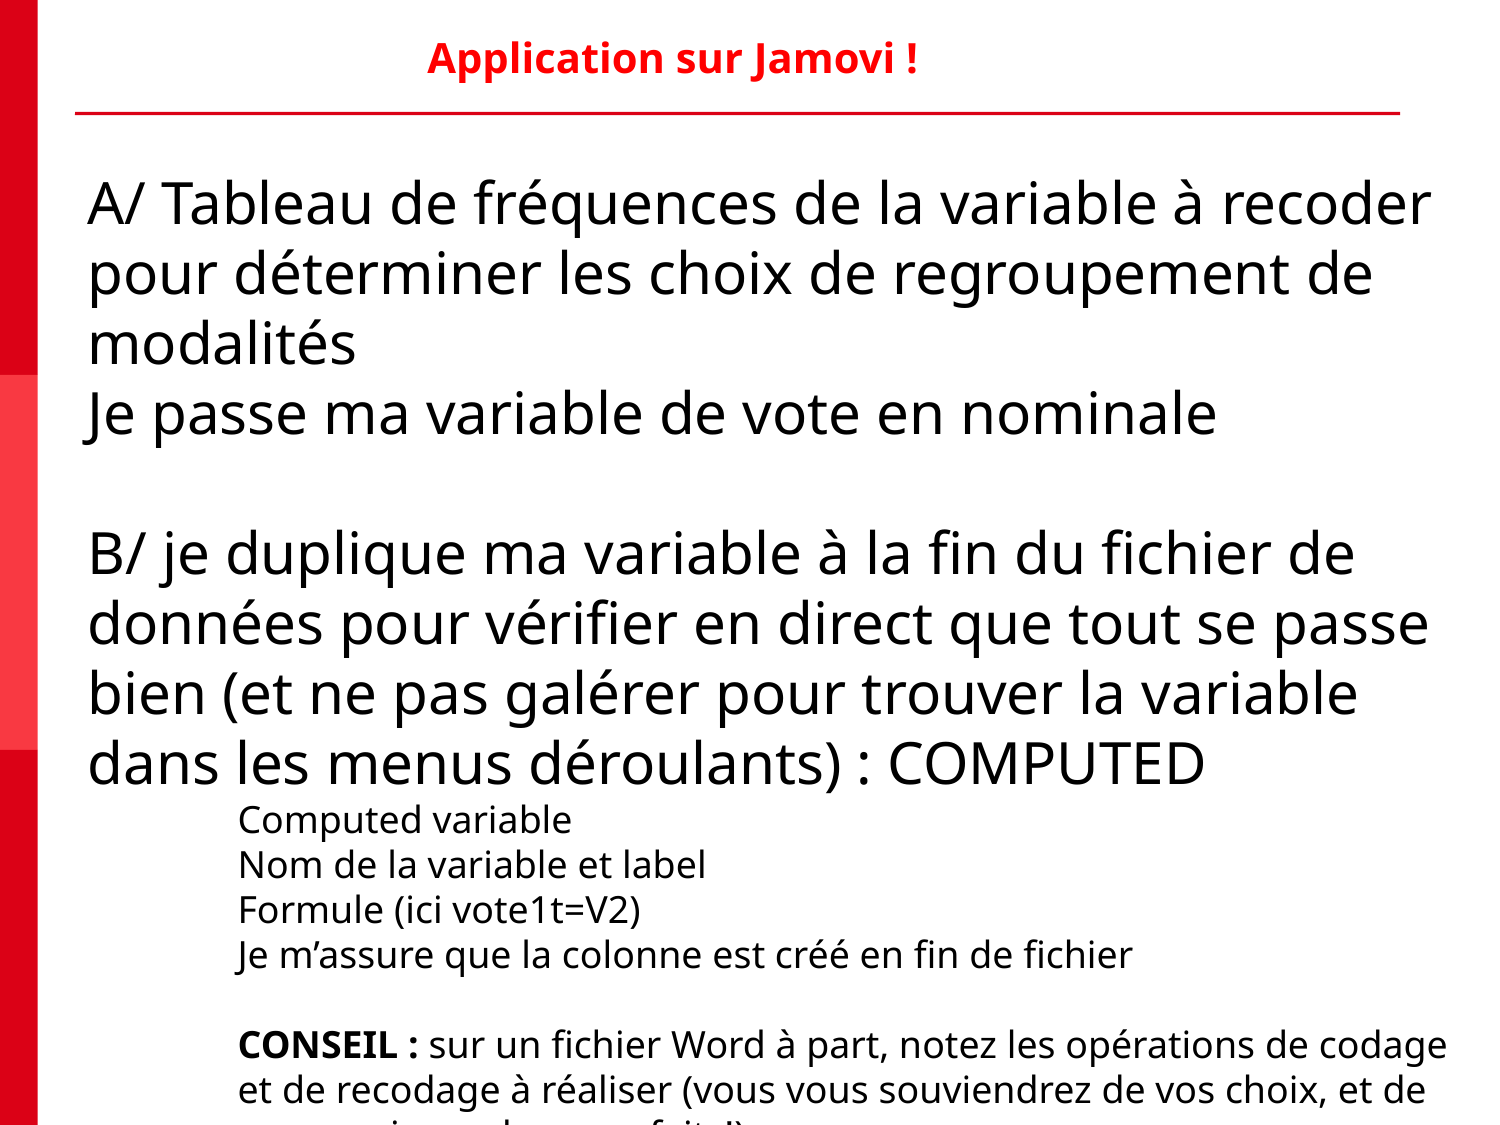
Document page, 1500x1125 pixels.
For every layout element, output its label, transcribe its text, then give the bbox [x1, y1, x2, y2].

text_box Application sur Jamovi ! [412, 23, 1350, 89]
list A/ Tableau de fréquences de la variable à recoder pour déterminer les choix de regroupement de modalités Je passe ma variable de vote en nominale B/ je duplique ma variable à la fin du fichier de données pour vérifier en direct que tout se passe bien (et ne pas galérer pour trouver la variable dans les menus déroulants) : COMPUTED Computed variable Nom de la variable et label Formule (ici vote1t=V2) Je m’assure que la colonne est créé en fin de fichier CONSEIL : sur un fichier Word à part, notez les opérations de codage et de recodage à réaliser (vous vous souviendrez de vos choix, et de pourquoi vous les avez faits!) [87, 166, 1471, 1125]
